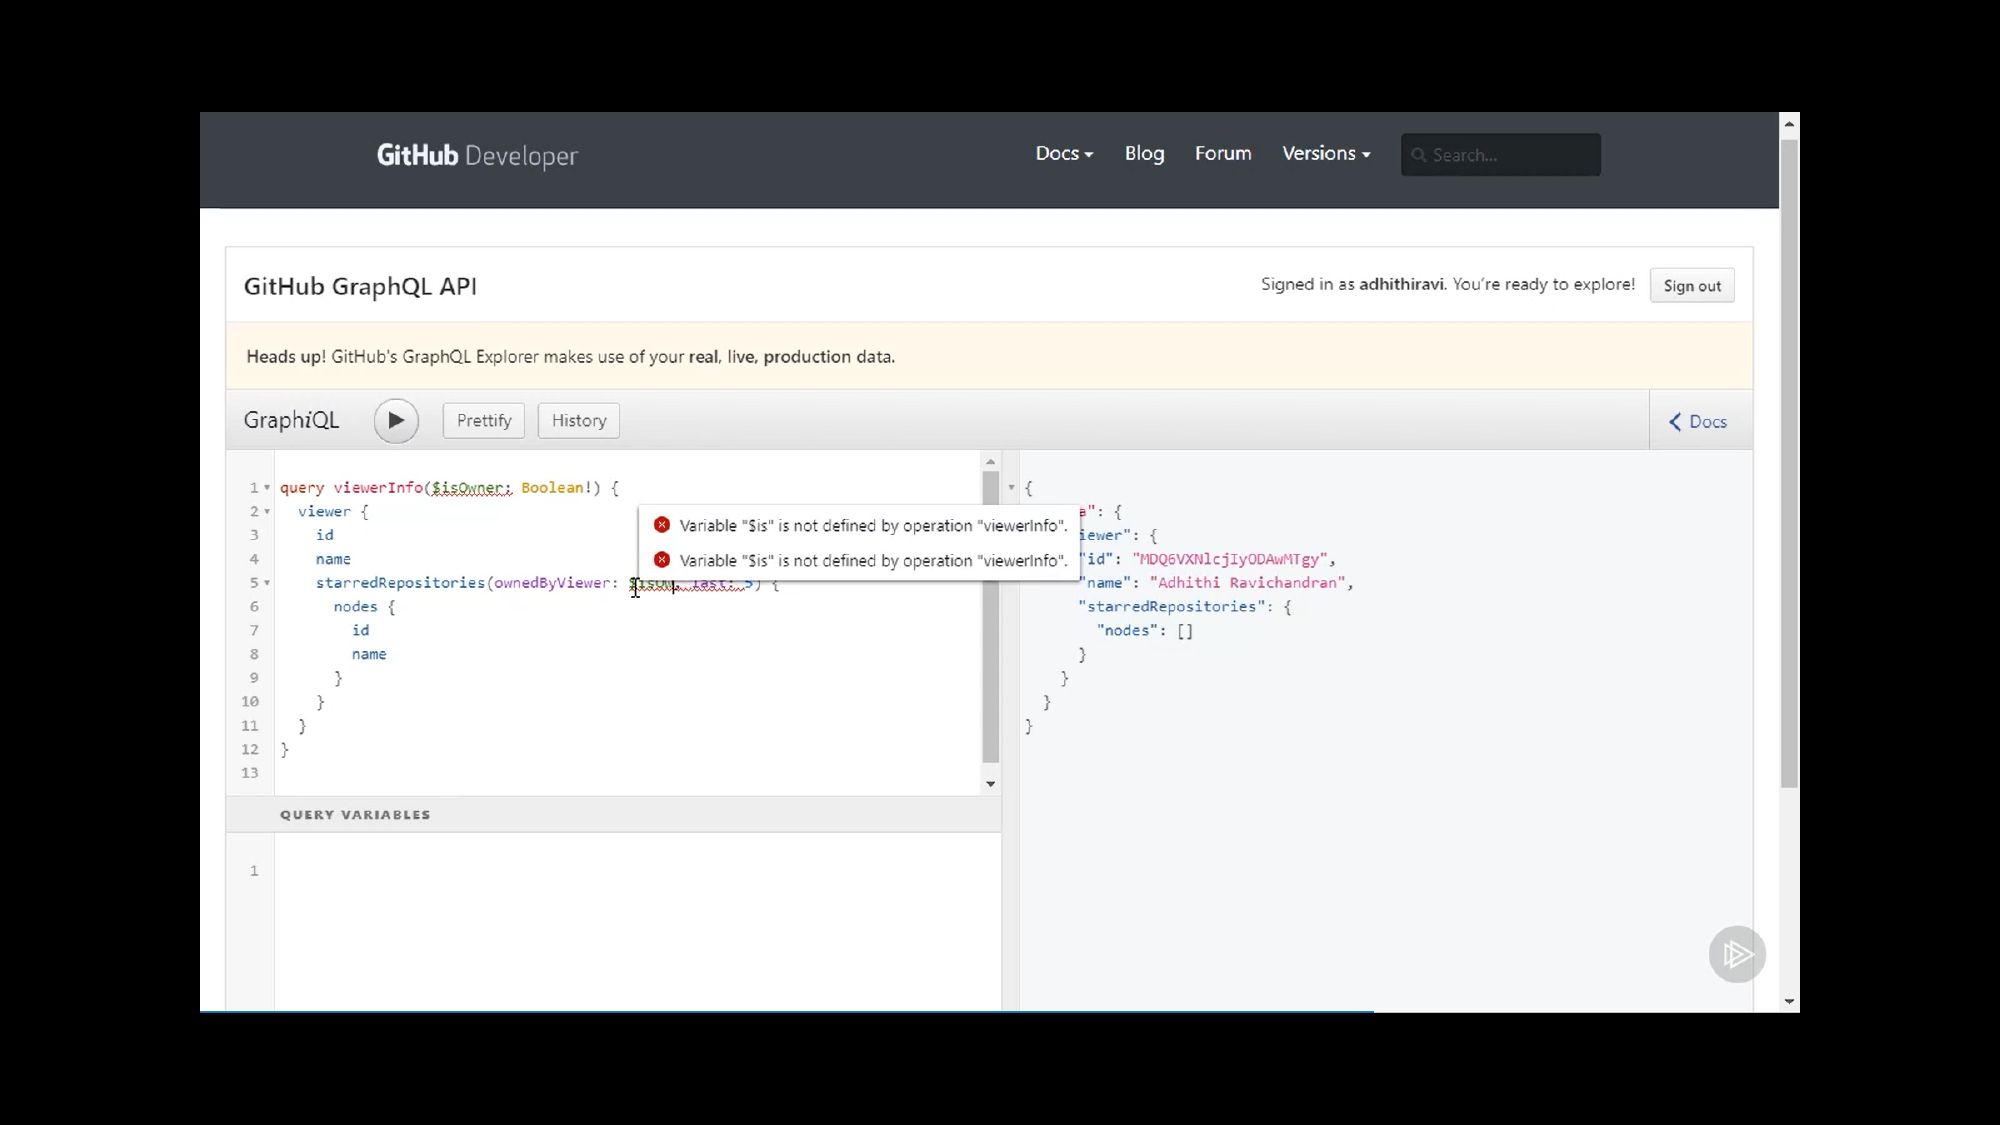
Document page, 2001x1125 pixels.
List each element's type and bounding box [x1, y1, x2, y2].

picture [199, 112, 1800, 1013]
